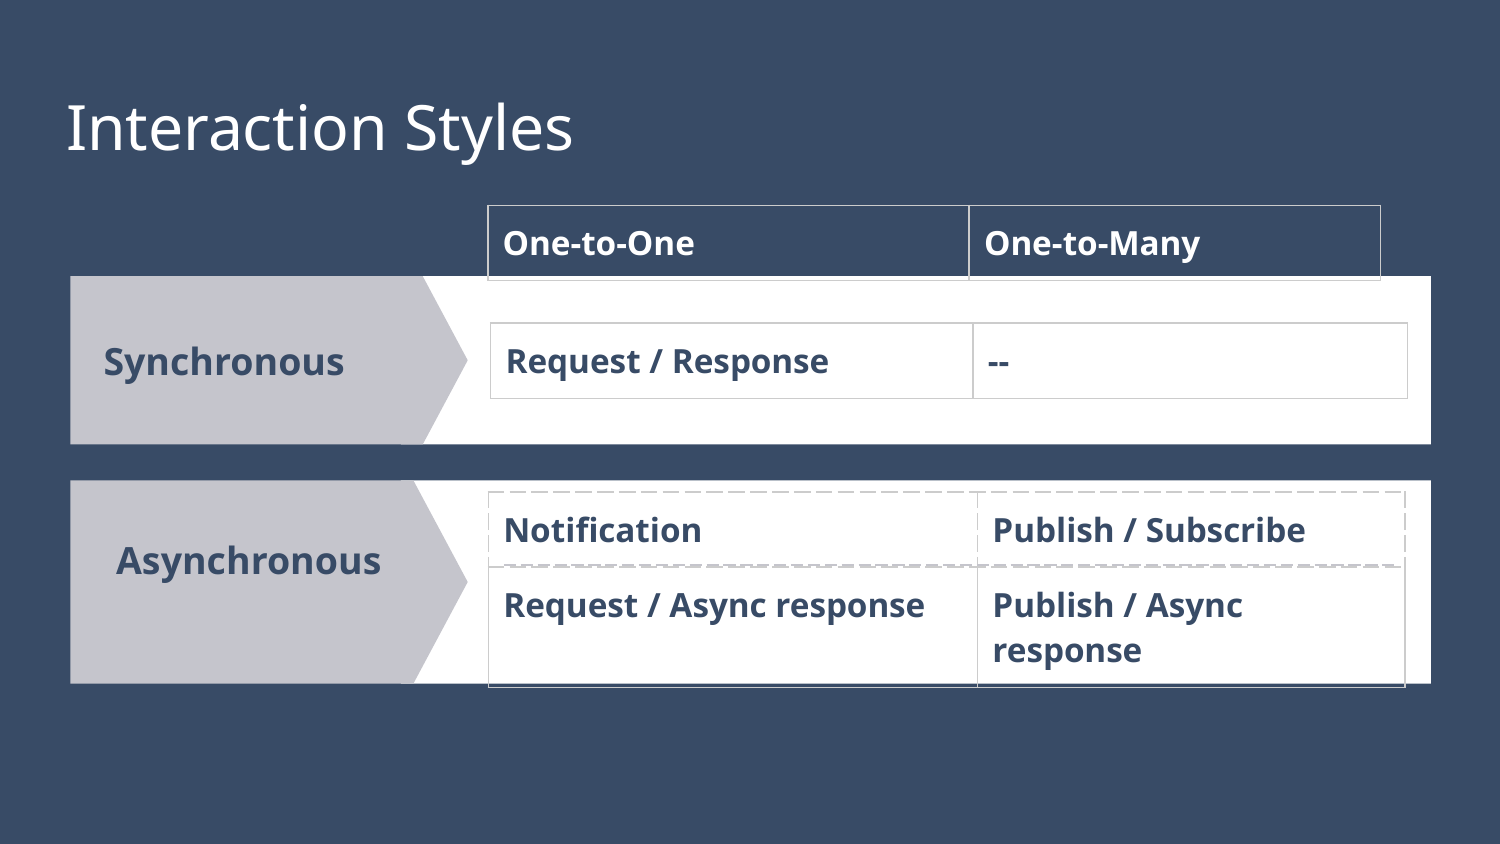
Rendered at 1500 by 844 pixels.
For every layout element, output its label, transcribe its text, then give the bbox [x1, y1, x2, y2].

table_header One-to-Many [970, 206, 1380, 274]
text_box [70, 480, 1432, 684]
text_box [70, 275, 1432, 445]
title Interaction Styles [51, 72, 1449, 167]
table_header One-to-One [489, 206, 968, 274]
